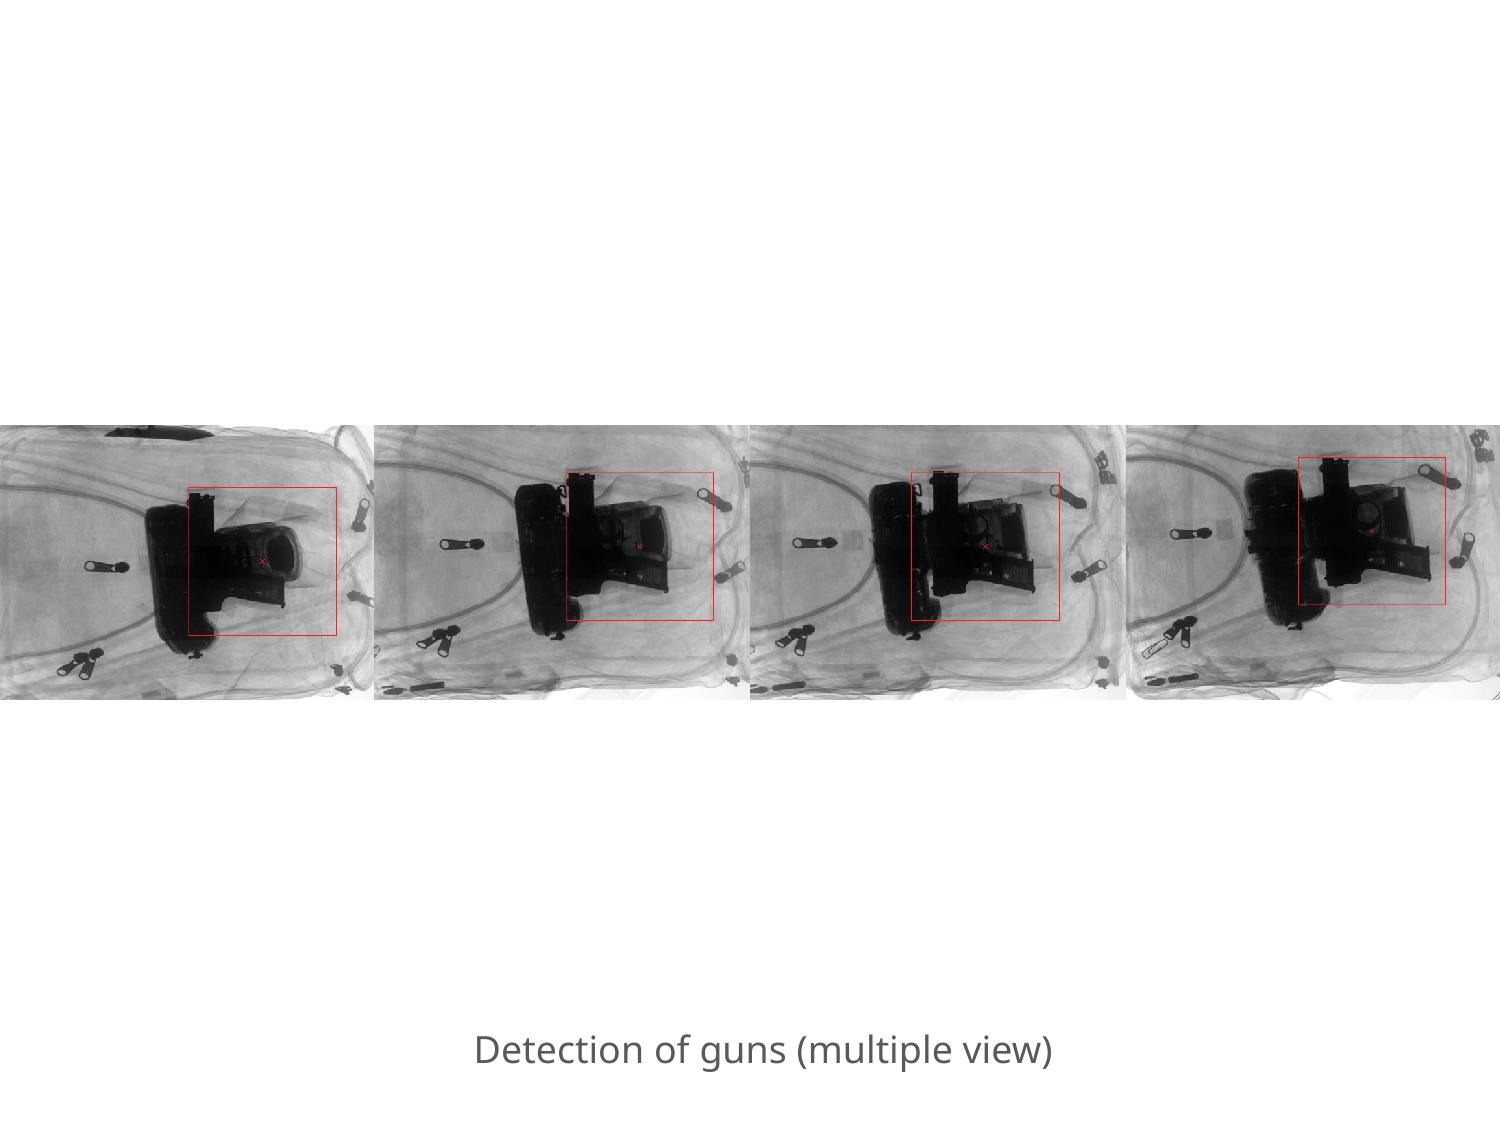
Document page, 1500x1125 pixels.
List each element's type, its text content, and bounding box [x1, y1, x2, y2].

text_box Detection of guns (multiple view) [422, 1018, 1105, 1124]
picture [0, 424, 1500, 701]
